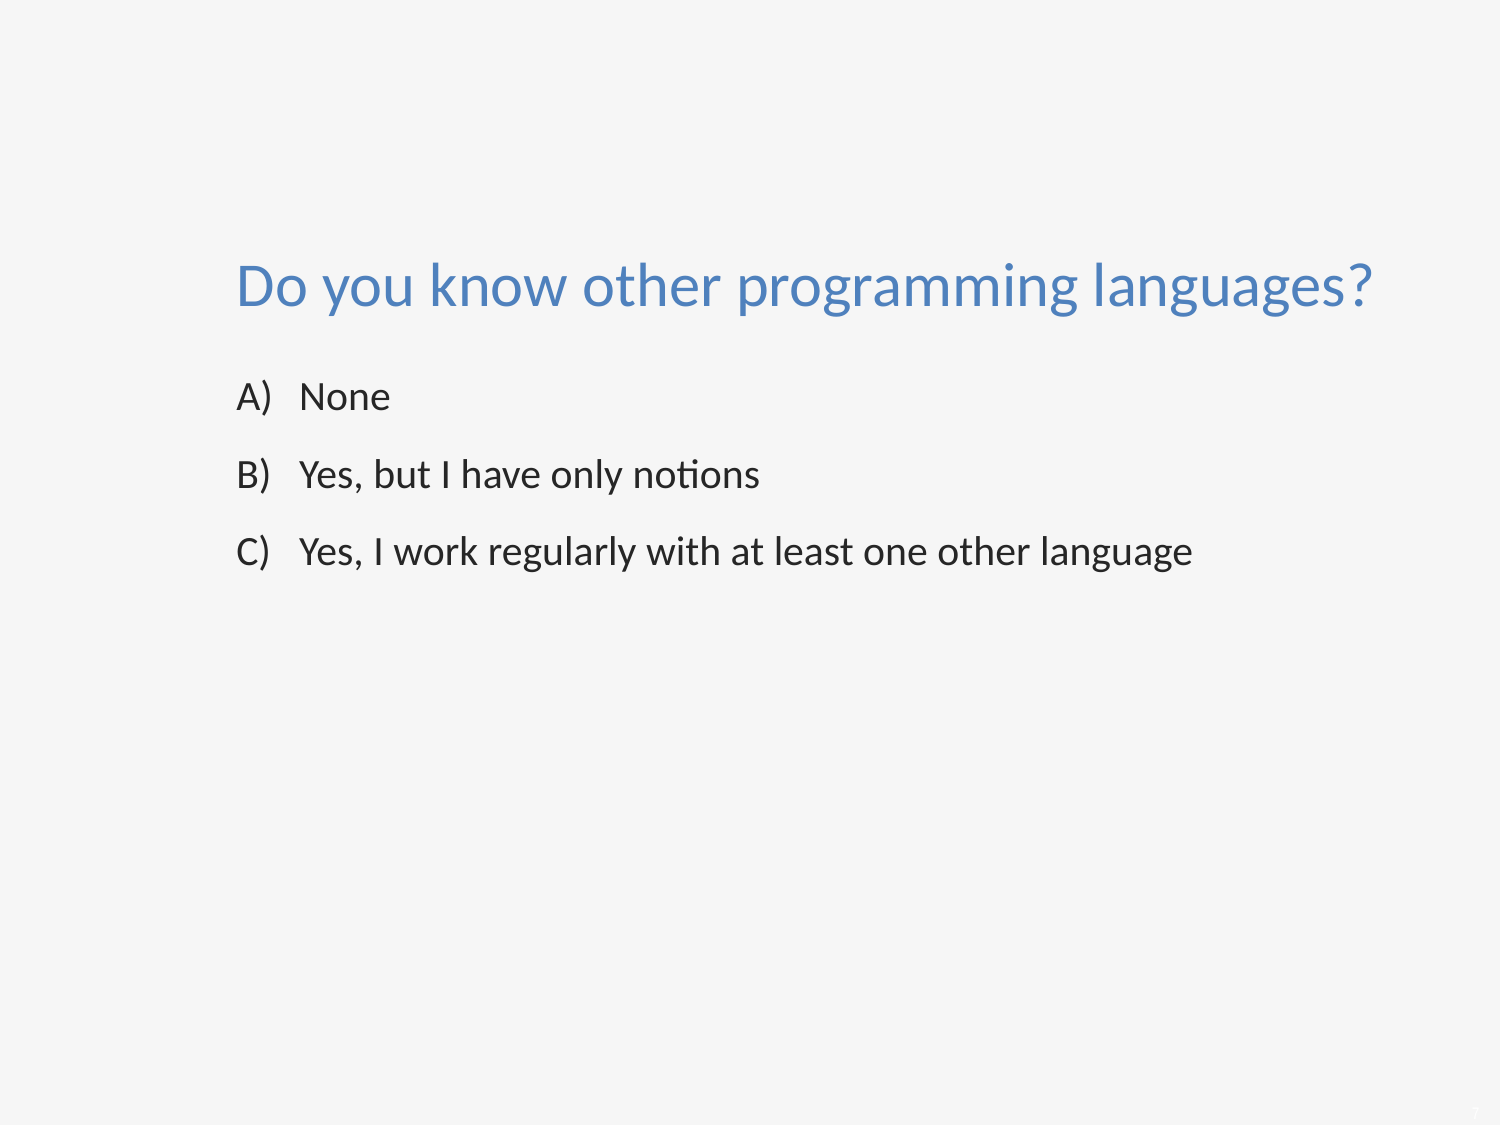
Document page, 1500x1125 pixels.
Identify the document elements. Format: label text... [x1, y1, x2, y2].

text_box None Yes, but I have only notions Yes, I work regularly with at least one other language [235, 369, 1264, 983]
text_box Do you know other programming languages? [219, 159, 1405, 321]
